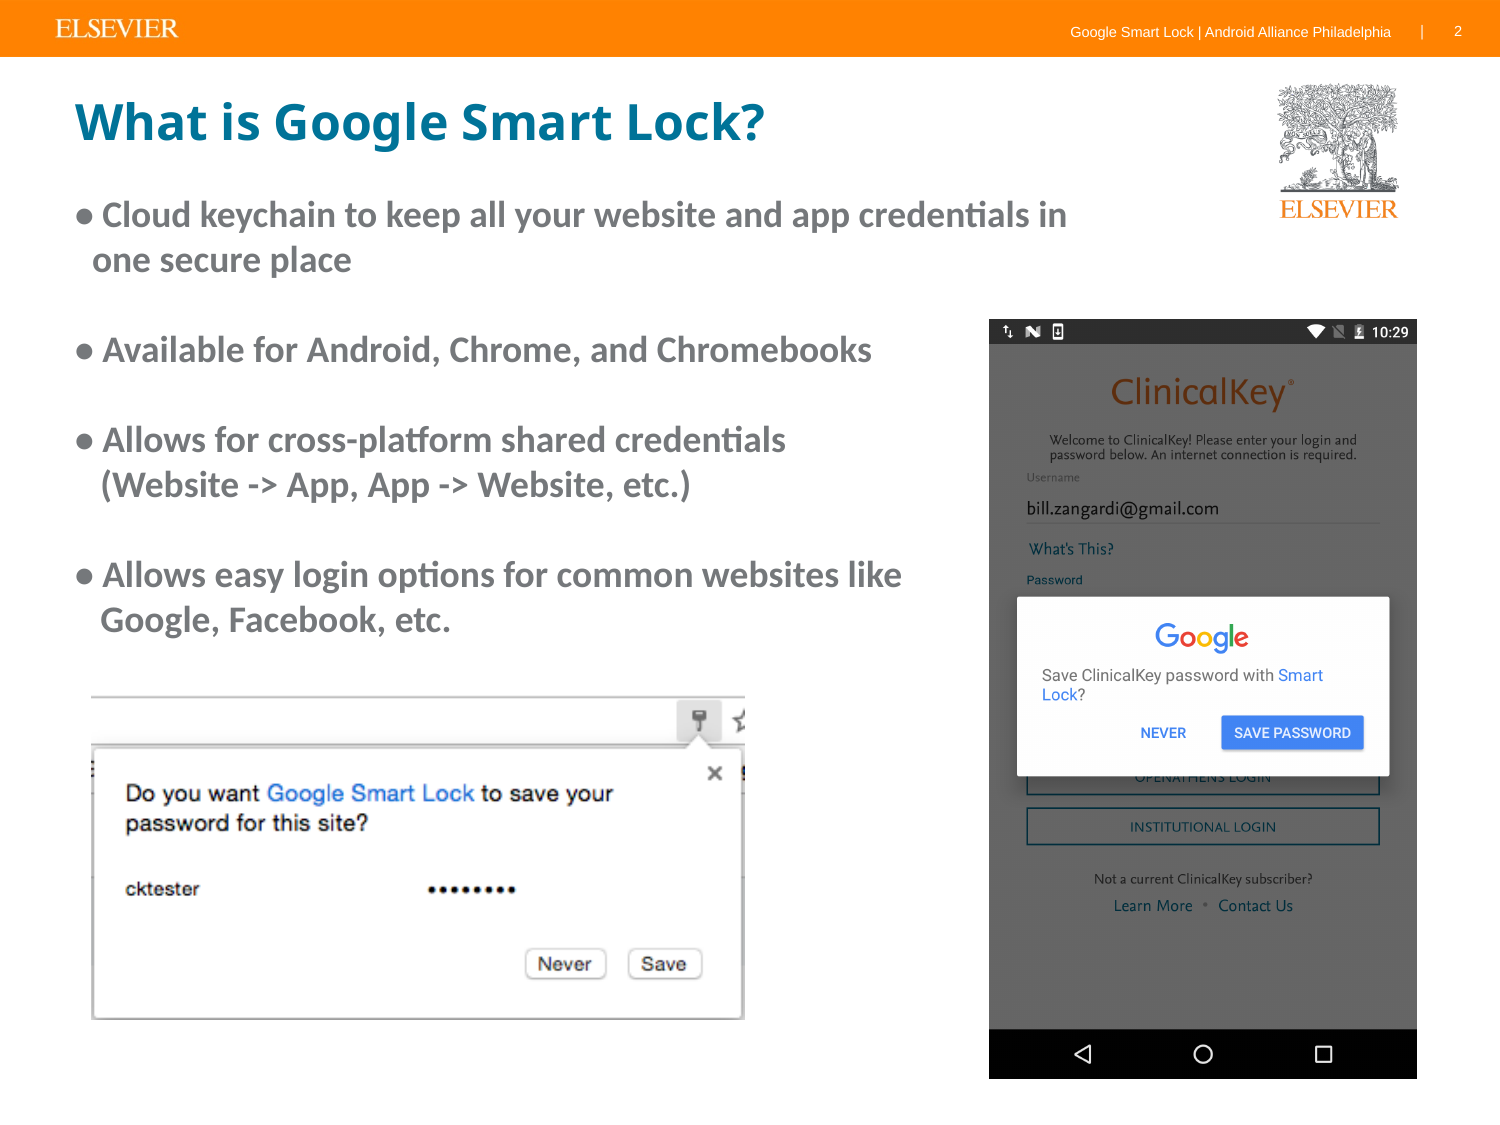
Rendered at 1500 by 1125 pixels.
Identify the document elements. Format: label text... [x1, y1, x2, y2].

picture [91, 695, 745, 1020]
list What is Google Smart Lock? [60, 89, 1279, 157]
picture [1277, 83, 1399, 218]
picture [0, 0, 1500, 57]
slide_number 2 [1402, 4, 1478, 58]
picture [989, 319, 1417, 1079]
list • Cloud keychain to keep all your website and app credentials in one secure place • Available for Android, Chrome, and Chromebooks • Allows for cross-platform shared credentials (Website -> App, App -> Website, etc.) • Allows easy login options for common websites like Google, Facebook, etc. [60, 182, 1279, 971]
